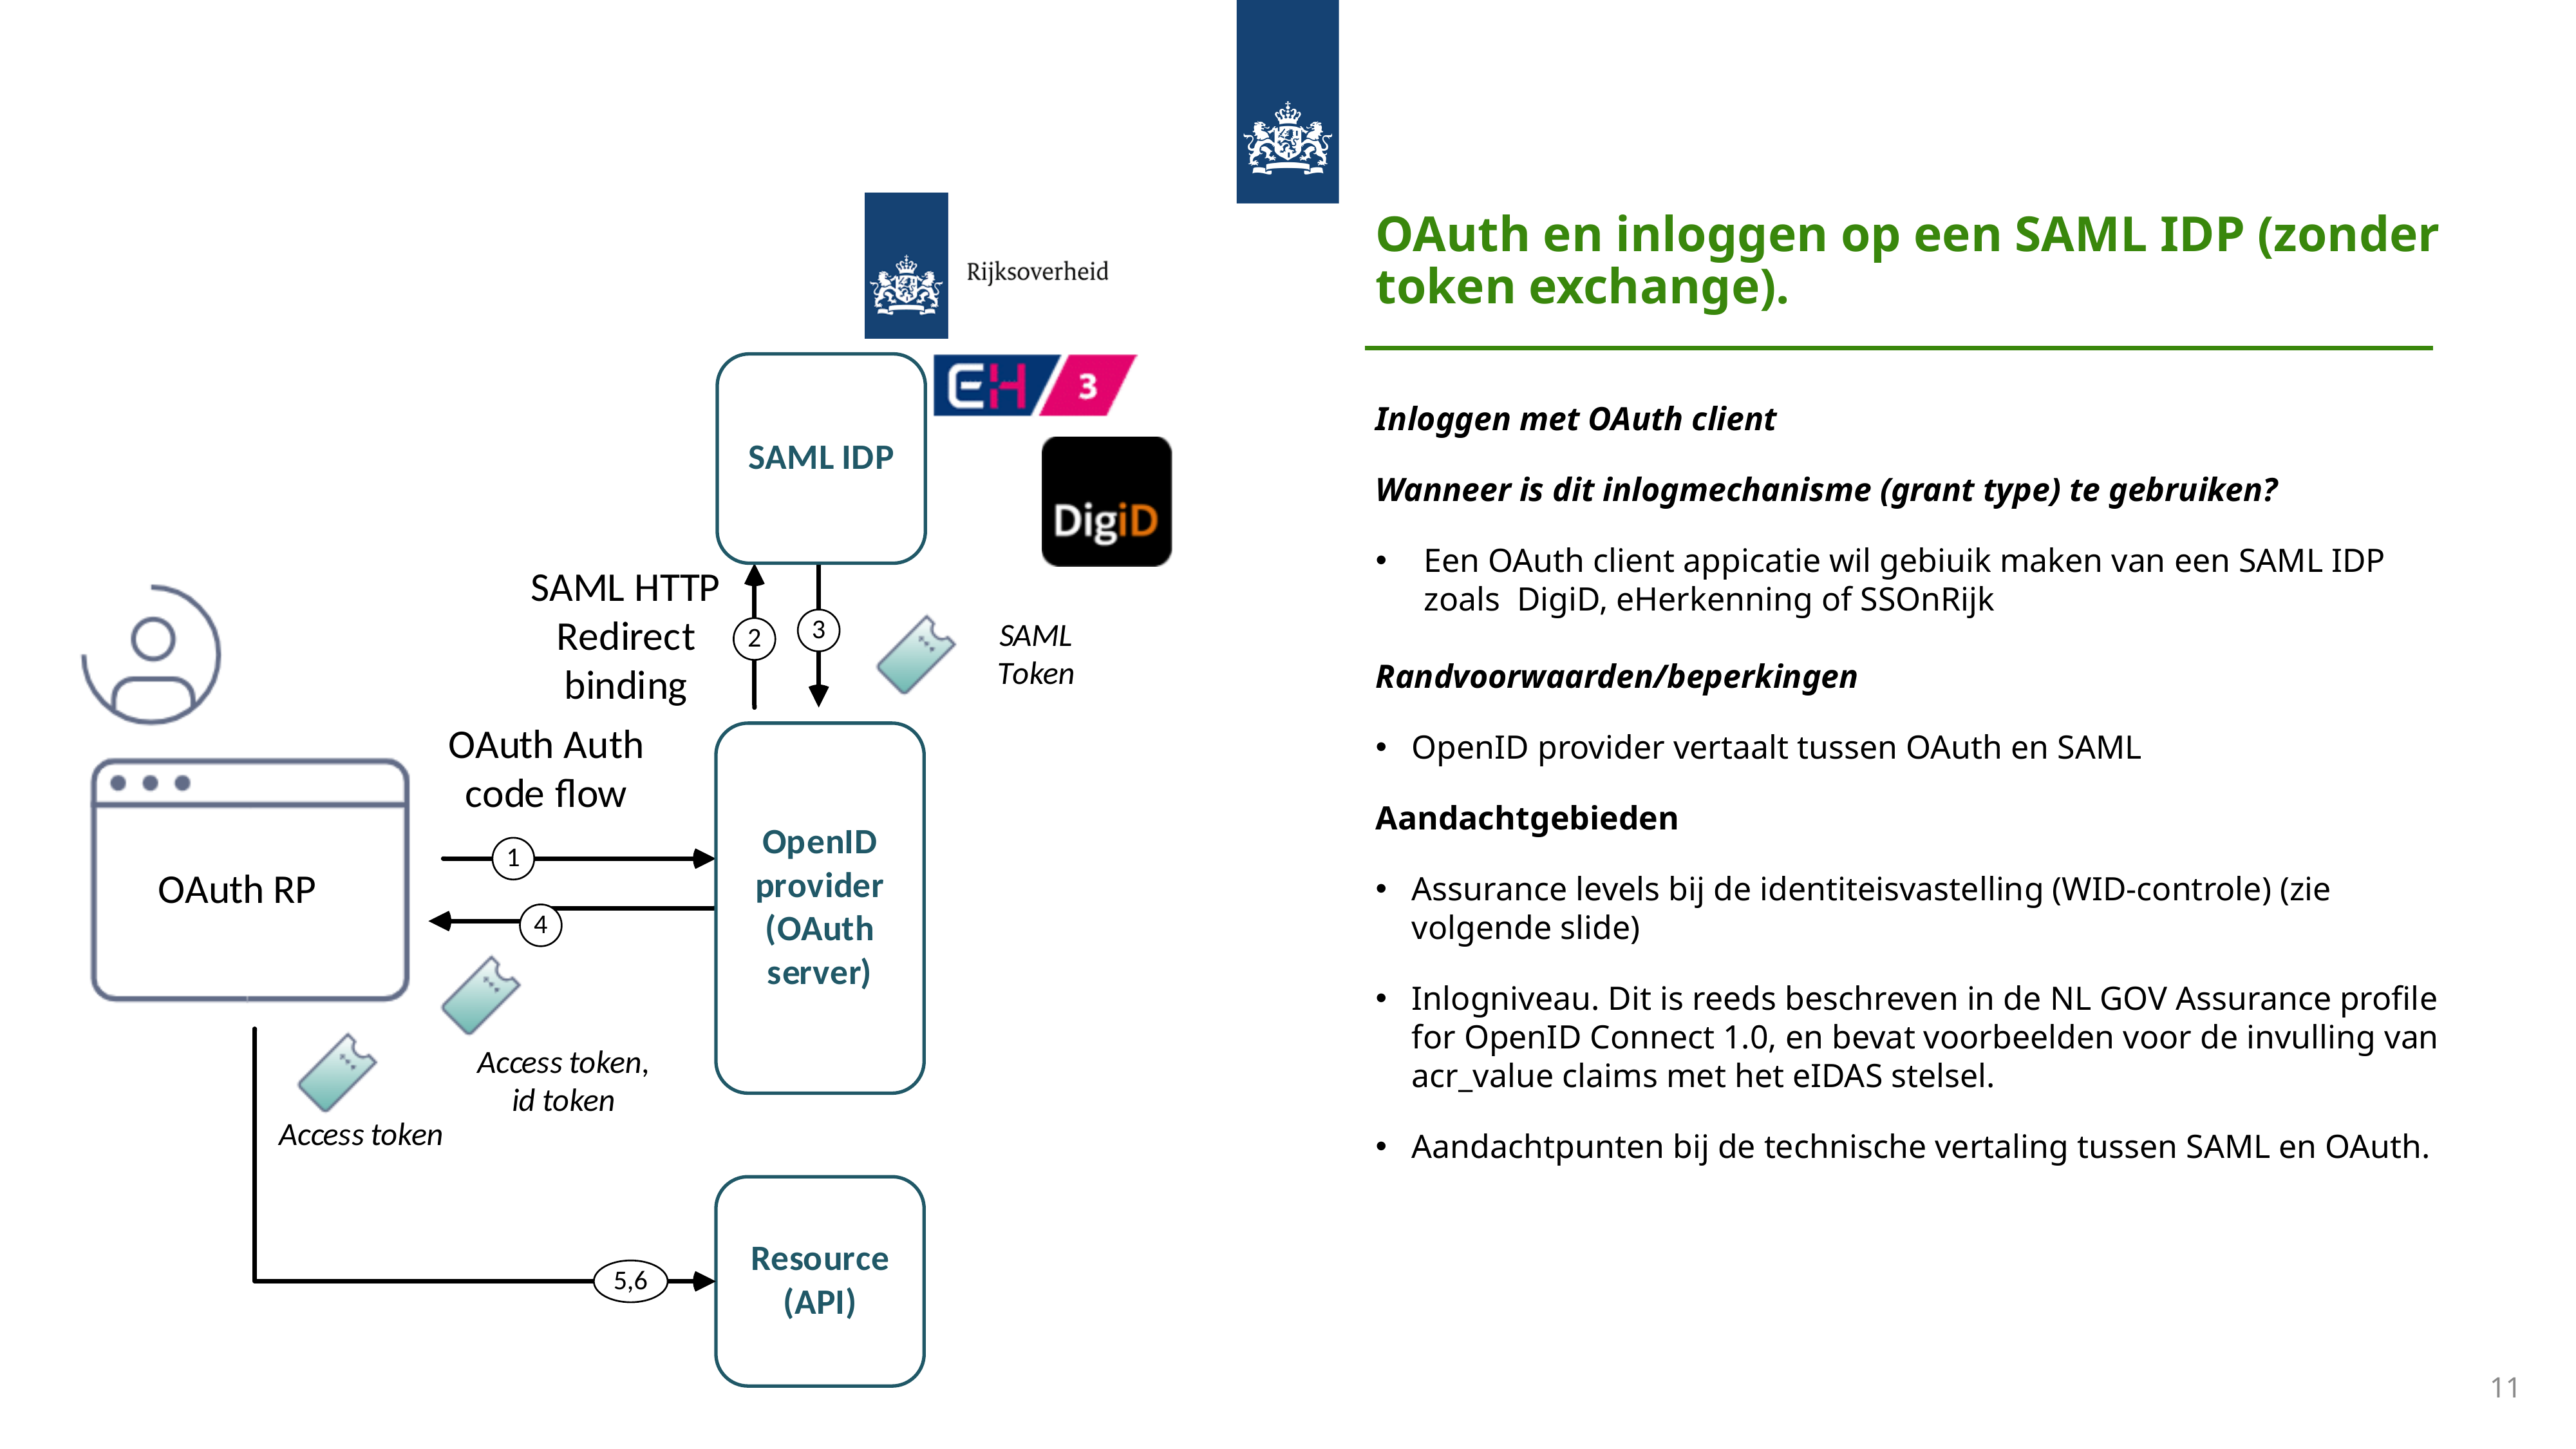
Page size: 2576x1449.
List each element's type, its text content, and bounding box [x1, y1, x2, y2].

list OAuth en inloggen op een SAML IDP (zonder token exchange). [1366, 182, 2458, 319]
slide_number 11 [2367, 1350, 2532, 1428]
list Inloggen met OAuth client Wanneer is dit inlogmechanisme (grant type) te gebruiken? Een OAuth client appicatie wil gebiuik maken van een SAML IDP zoals DigiD, eHerkenning of SSOnRijk Randvoorwaarden/beperkingen OpenID provider vertaalt tussen OAuth en SAML Aandachtgebieden Assurance levels bij de identiteisvastelling (WID-controle) (zie volgende slide) Inlogniveau. Dit is reeds beschreven in de NL GOV Assurance profile for OpenID Connect 1.0, en bevat voorbeelden voor de invulling van acr_value claims met het eIDAS stelsel. Aandachtpunten bij de technische vertaling tussen SAML en OAuth. [1366, 393, 2479, 1350]
picture [1236, 0, 1339, 254]
picture [44, 189, 1206, 1389]
